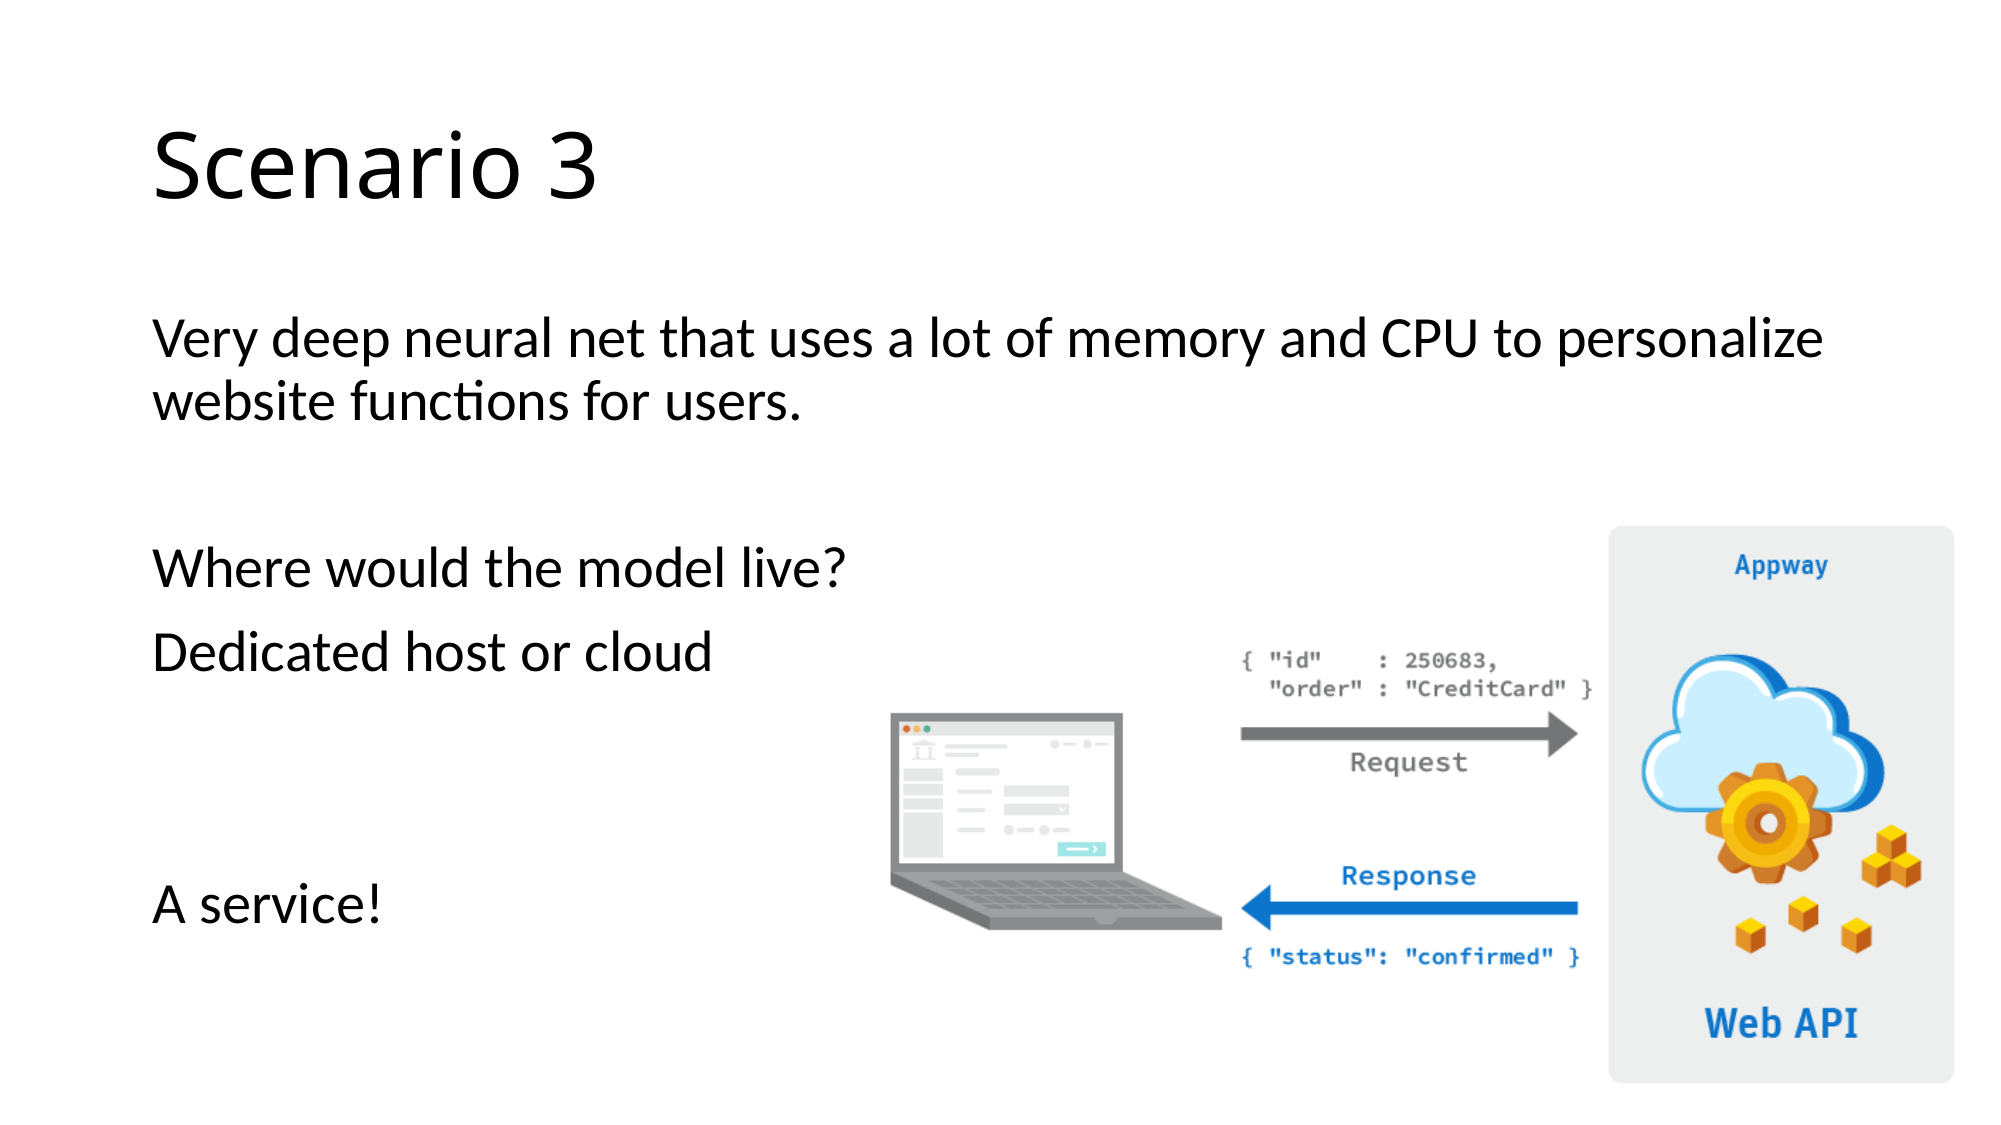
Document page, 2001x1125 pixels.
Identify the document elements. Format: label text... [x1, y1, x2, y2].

picture [854, 492, 1987, 1116]
list Very deep neural net that uses a lot of memory and CPU to personalize website functions for users. Where would the model live? Dedicated host or cloud A service! [137, 299, 1863, 1014]
title Scenario 3 [137, 59, 1863, 278]
